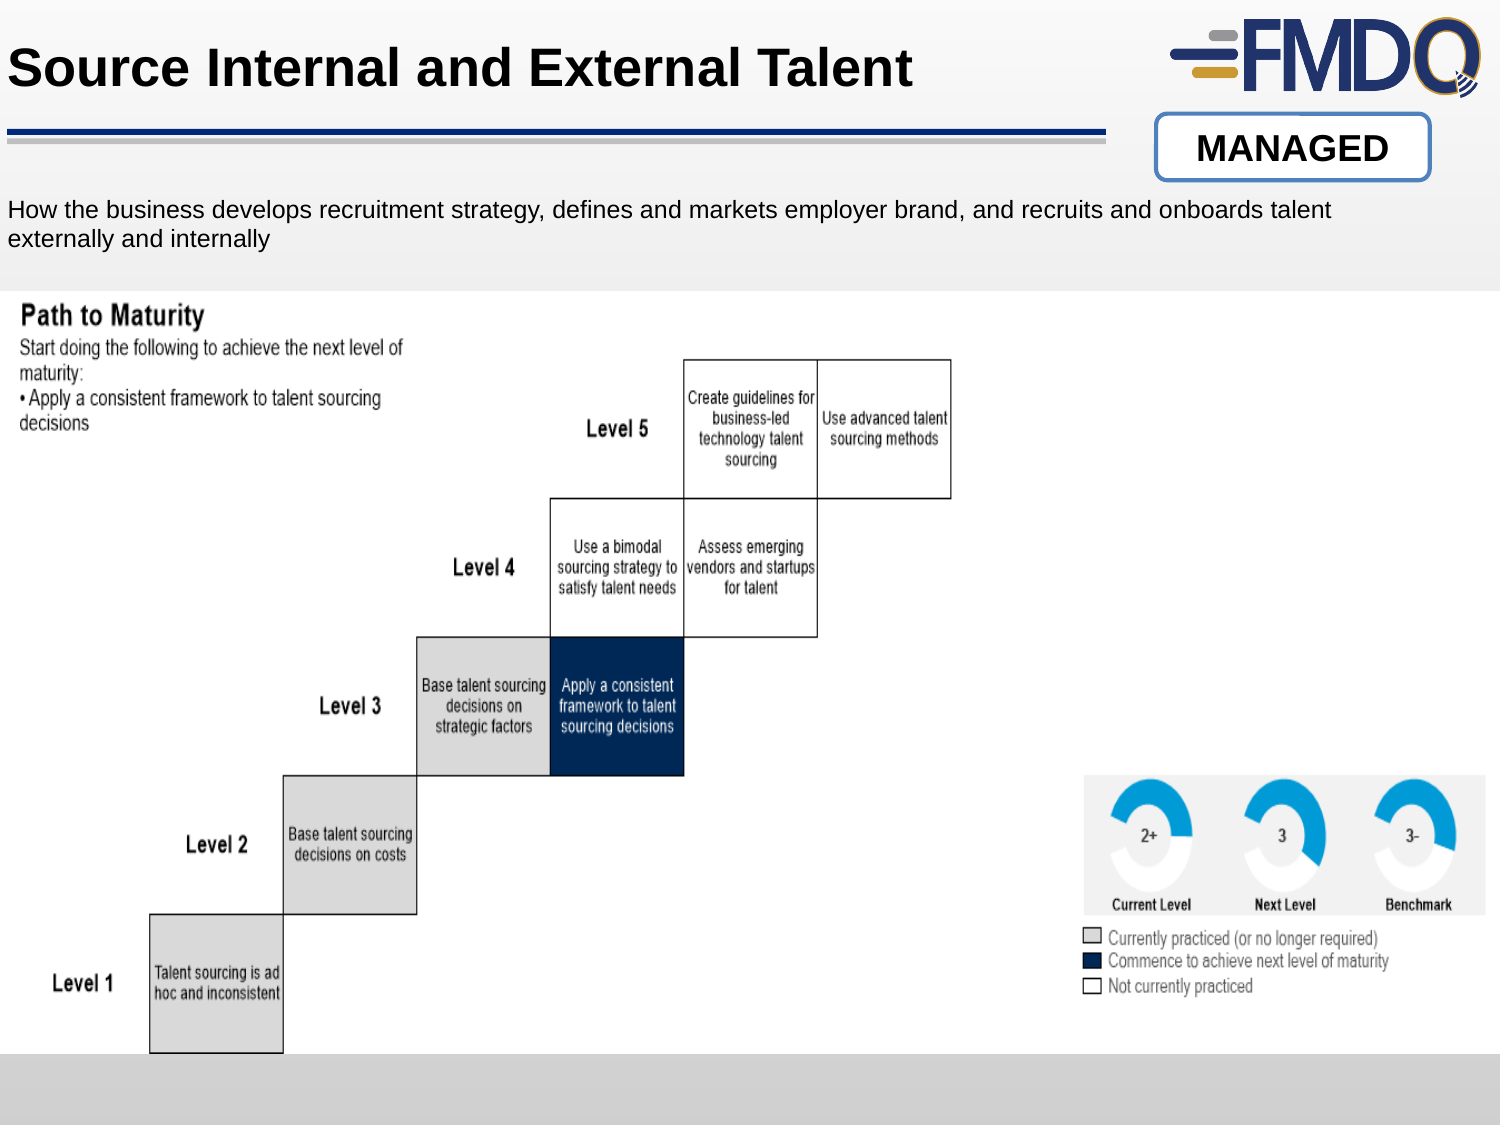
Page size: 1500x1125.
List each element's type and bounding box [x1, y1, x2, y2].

picture [0, 290, 1500, 1054]
text_box [0, 185, 1390, 261]
picture [1170, 17, 1481, 98]
text_box [0, 32, 1157, 106]
text_box [1156, 113, 1430, 181]
